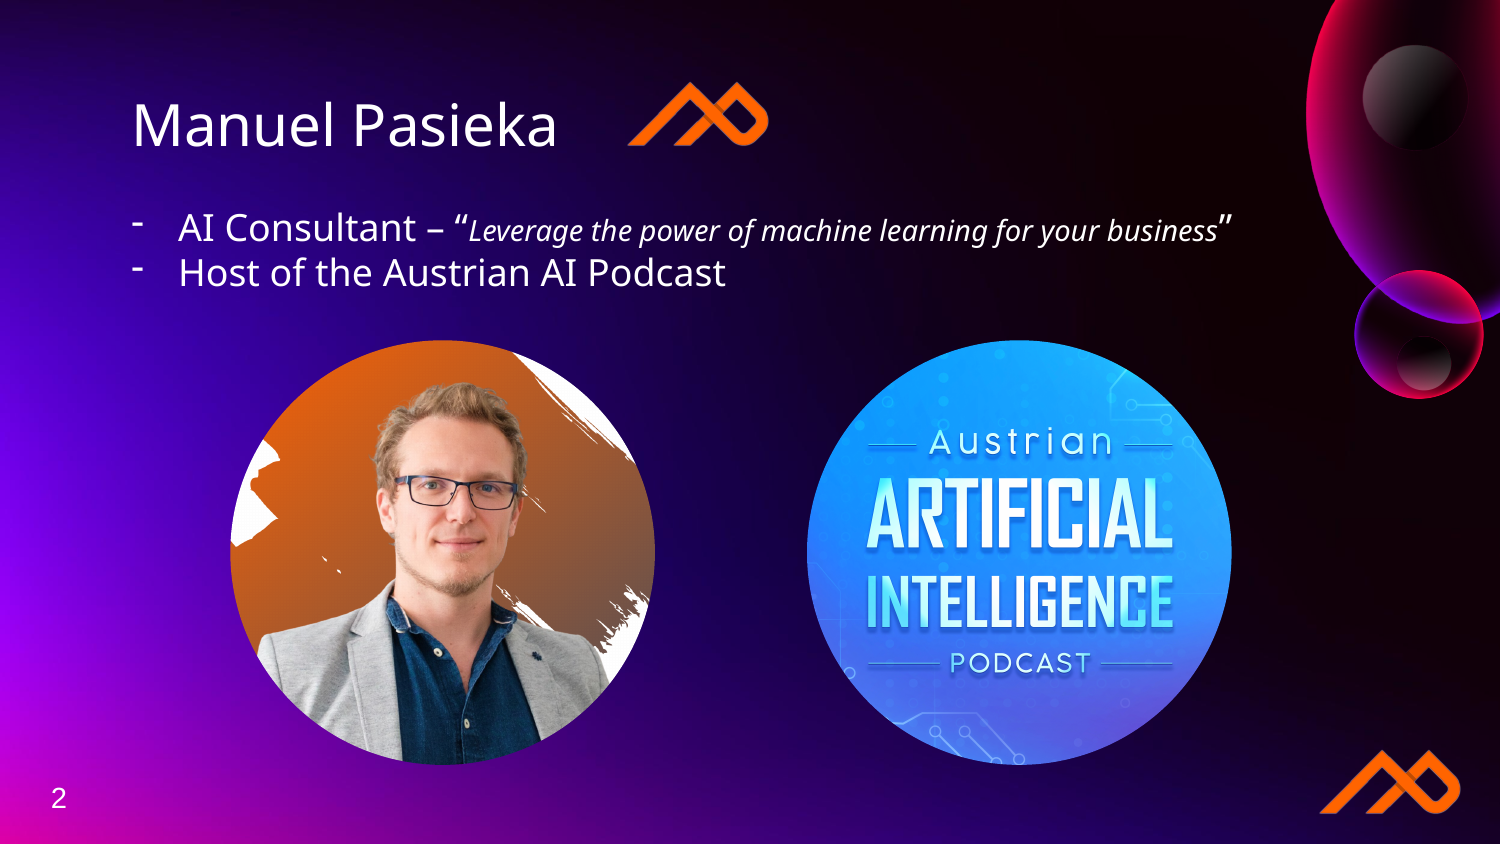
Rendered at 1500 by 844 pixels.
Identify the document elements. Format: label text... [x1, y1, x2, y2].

picture [0, 0, 1500, 844]
title Manuel Pasieka [116, 72, 617, 167]
slide_number 2 [35, 764, 126, 830]
list AI Consultant – “Leverage the power of machine learning for your business” Host of the Austrian AI Podcast [116, 189, 1384, 750]
title Manuel Pasieka [778, 72, 1384, 167]
